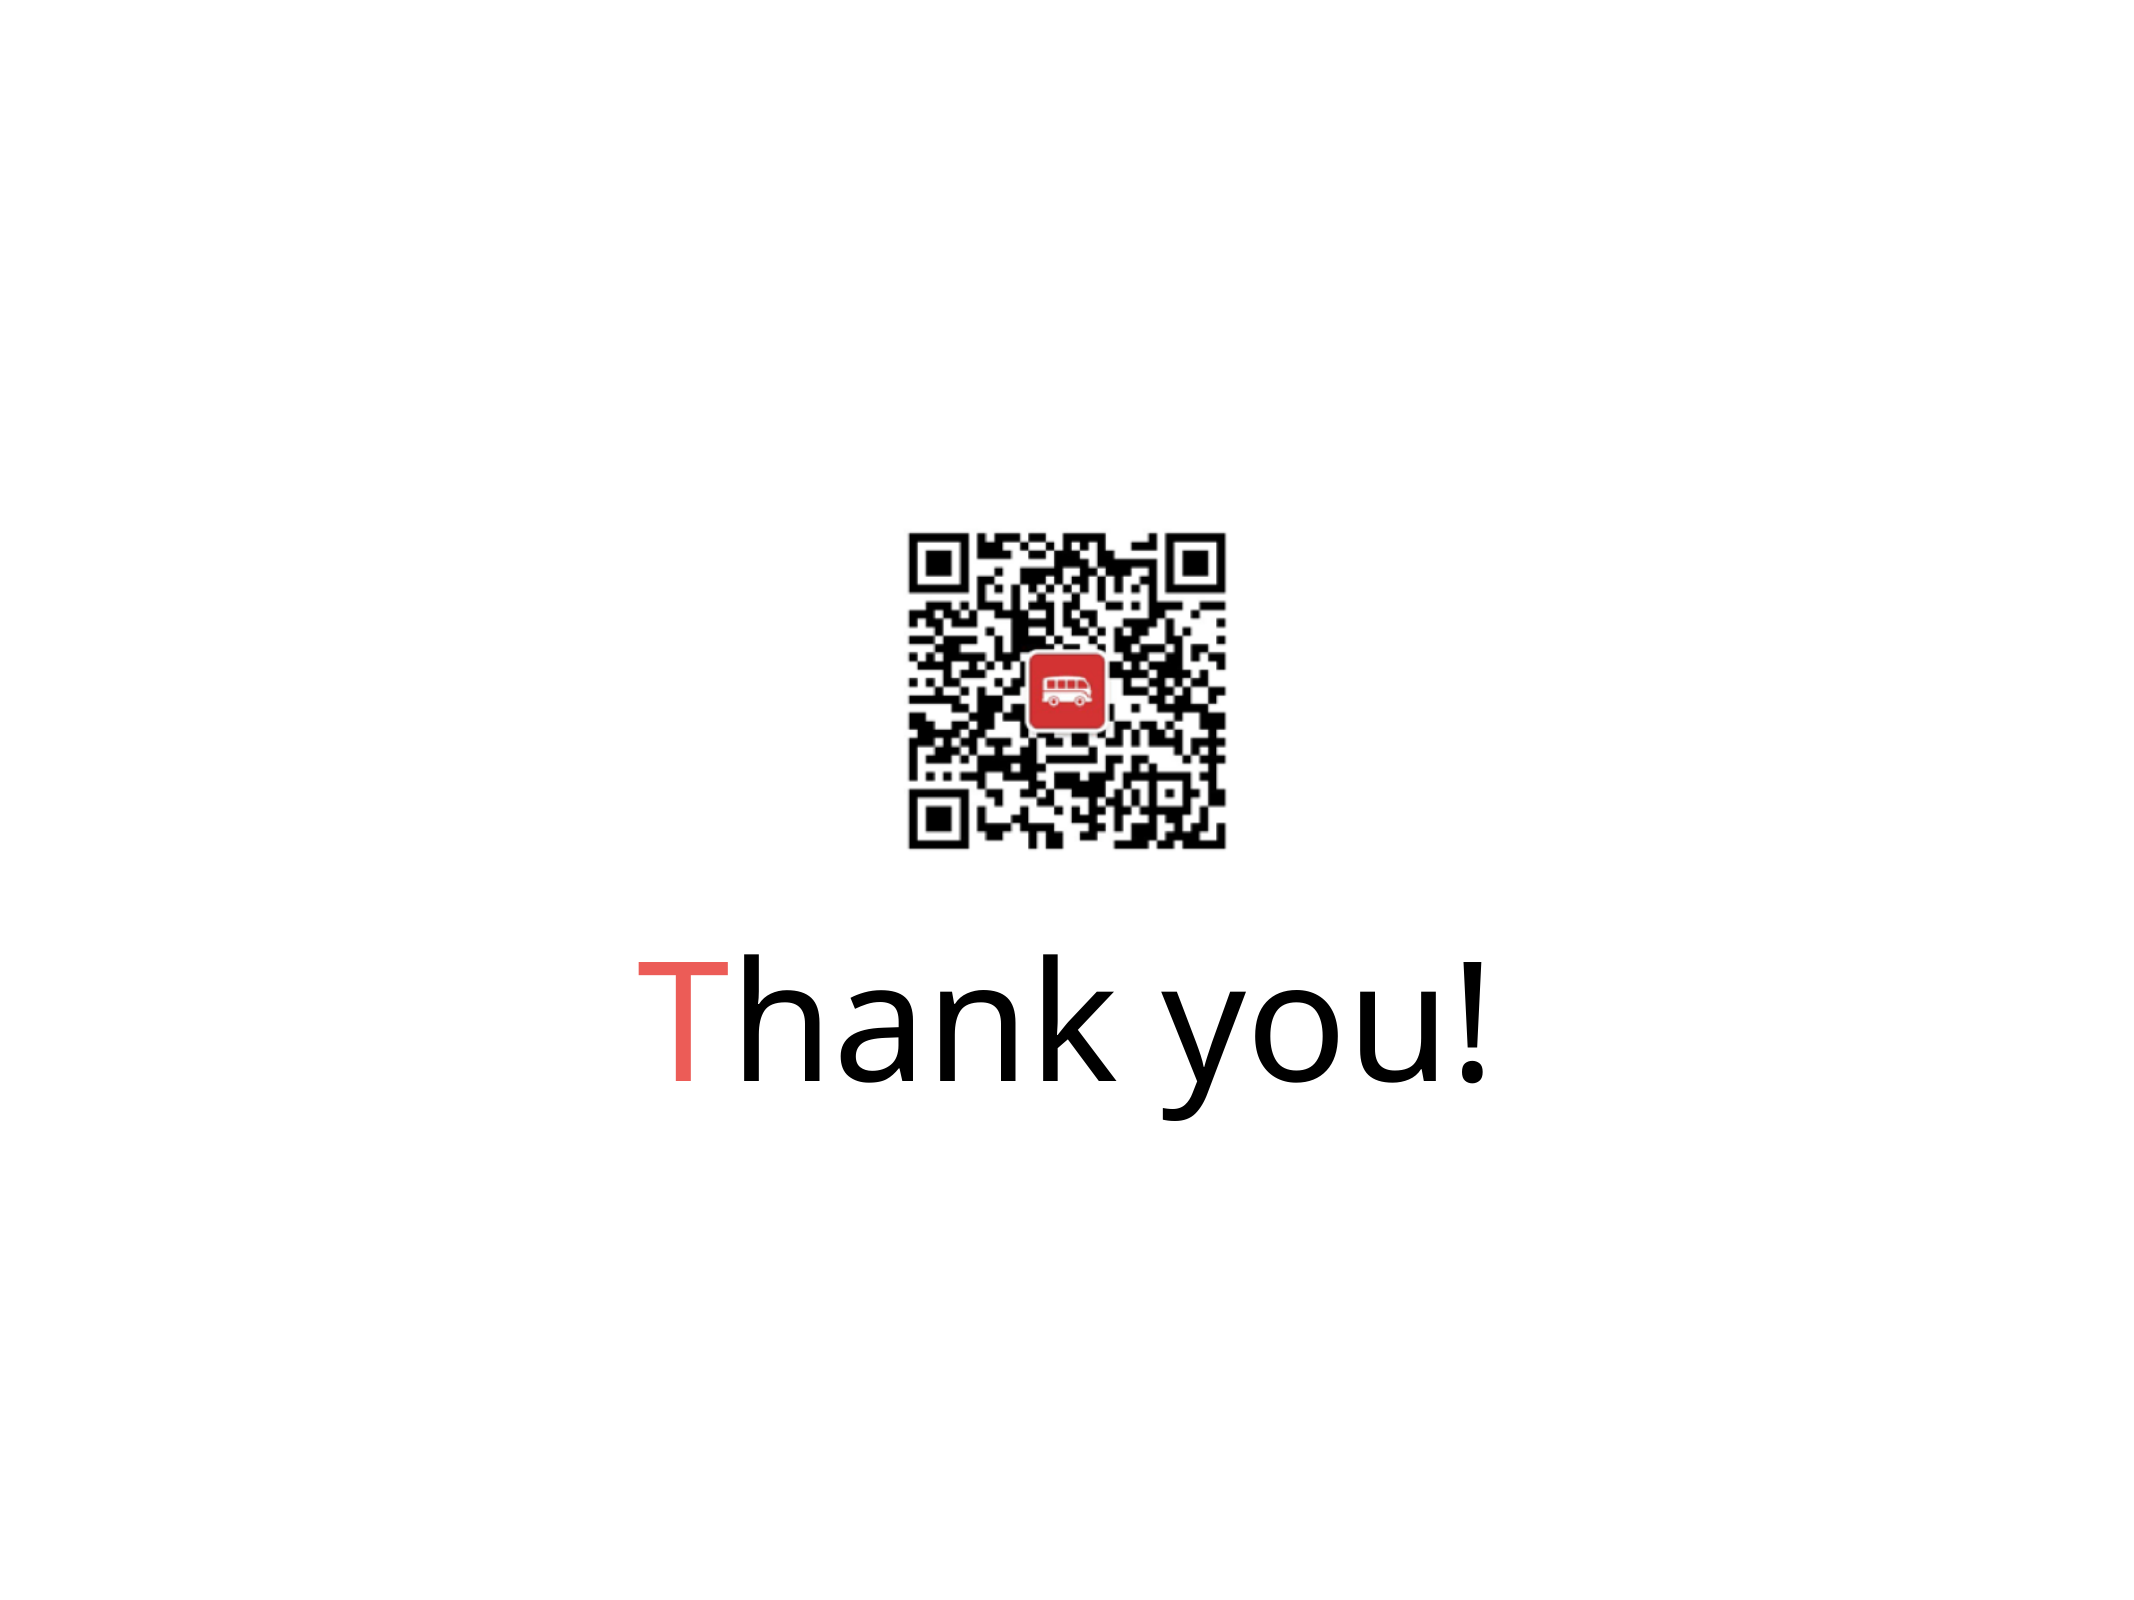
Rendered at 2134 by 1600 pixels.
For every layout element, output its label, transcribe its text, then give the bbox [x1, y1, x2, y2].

picture [858, 480, 1276, 898]
text_box Thank you! [631, 908, 1503, 1121]
